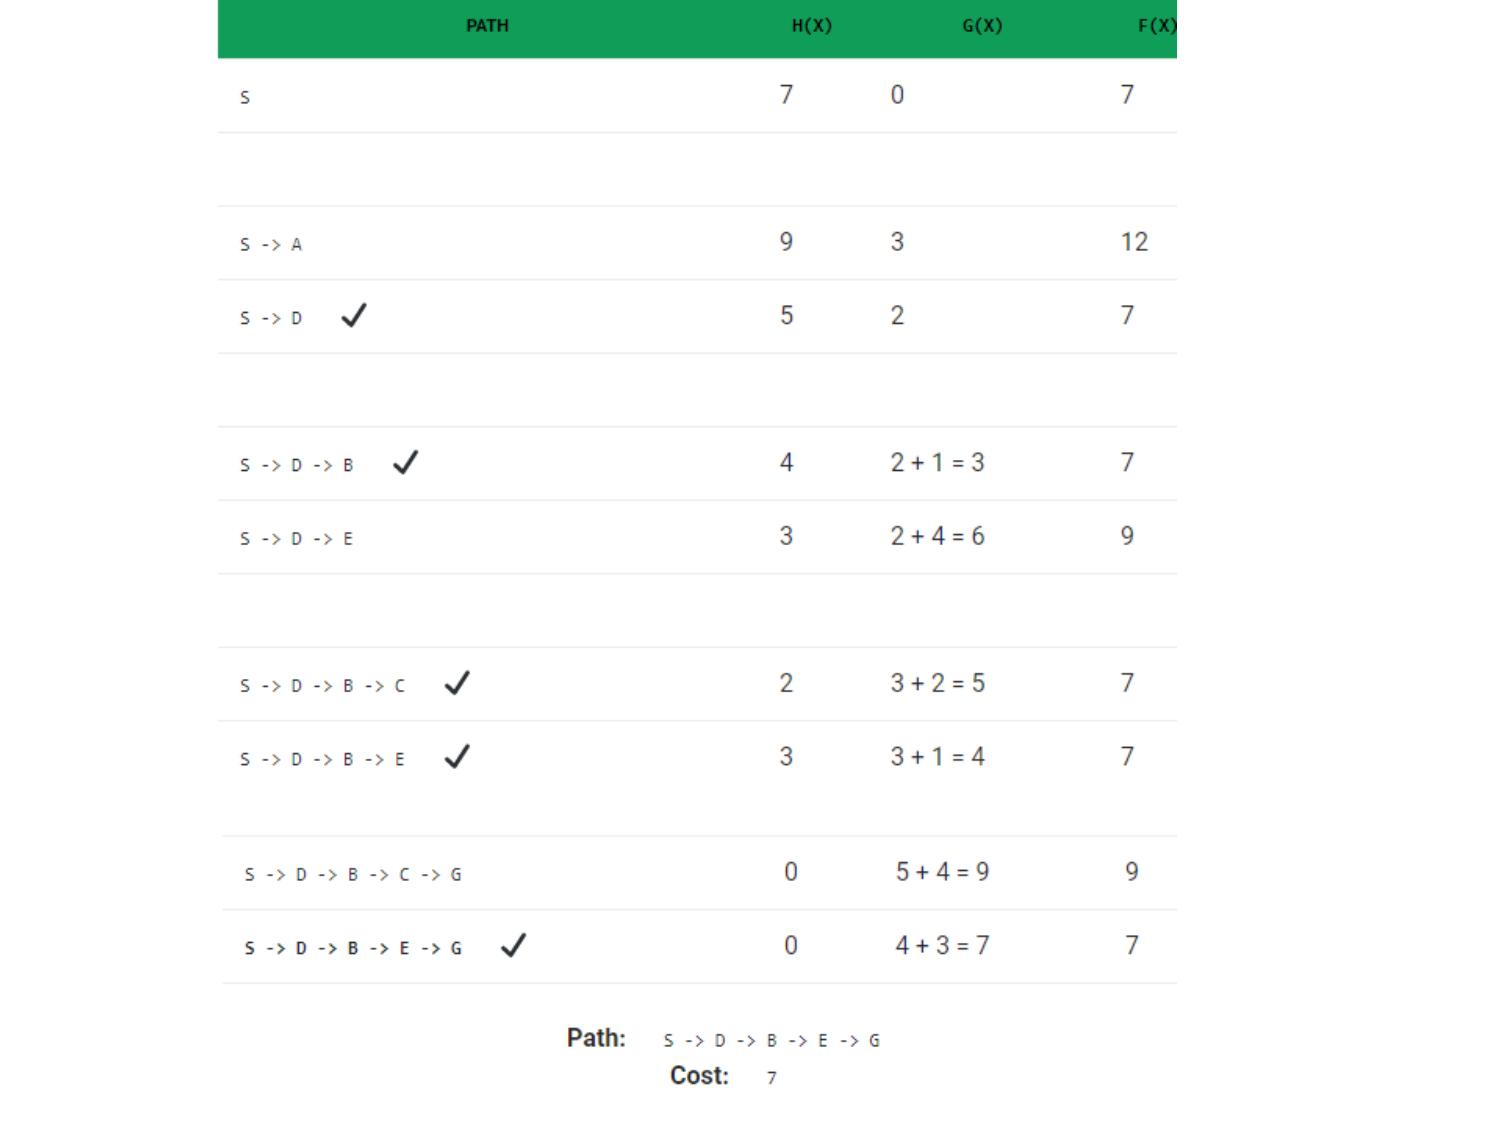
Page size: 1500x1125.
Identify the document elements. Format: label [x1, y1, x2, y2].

picture [212, 0, 1177, 787]
picture [212, 812, 1177, 1098]
